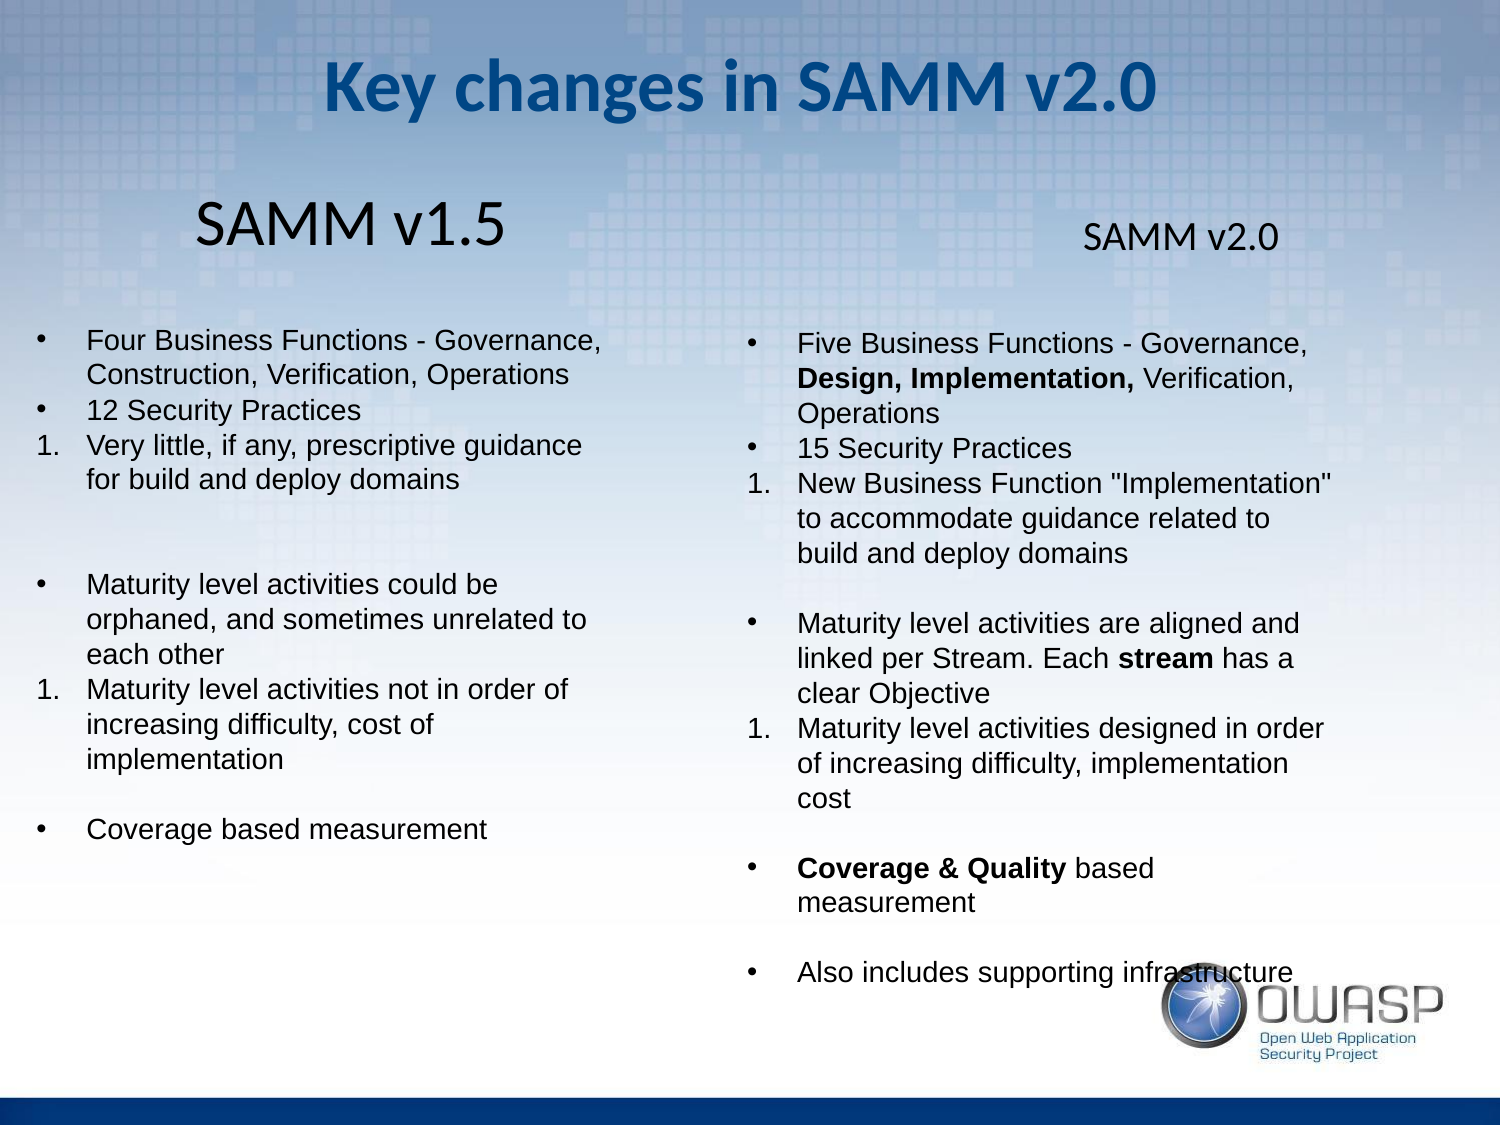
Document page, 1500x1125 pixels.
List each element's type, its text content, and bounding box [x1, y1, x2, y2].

list Five Business Functions - Governance, Design, Implementation, Verification, Operations 15 Security Practices New Business Function "Implementation" to accommodate guidance related to build and deploy domains Maturity level activities are aligned and linked per Stream. Each stream has a clear Objective Maturity level activities designed in order of increasing difficulty, implementation cost Coverage & Quality based measurement Also includes supporting infrastructure [710, 318, 1349, 773]
list SAMM v2.0 [862, 163, 1500, 265]
text_box SAMM v1.5 [33, 163, 671, 265]
picture [0, 0, 1500, 1125]
list Four Business Functions - Governance, Construction, Verification, Operations 12 Security Practices Very little, if any, prescriptive guidance for build and deploy domains Maturity level activities could be orphaned, and sometimes unrelated to each other Maturity level activities not in order of increasing difficulty, cost of implementation Coverage based measurement [0, 315, 635, 769]
title Key changes in SAMM v2.0 [75, 45, 1425, 119]
